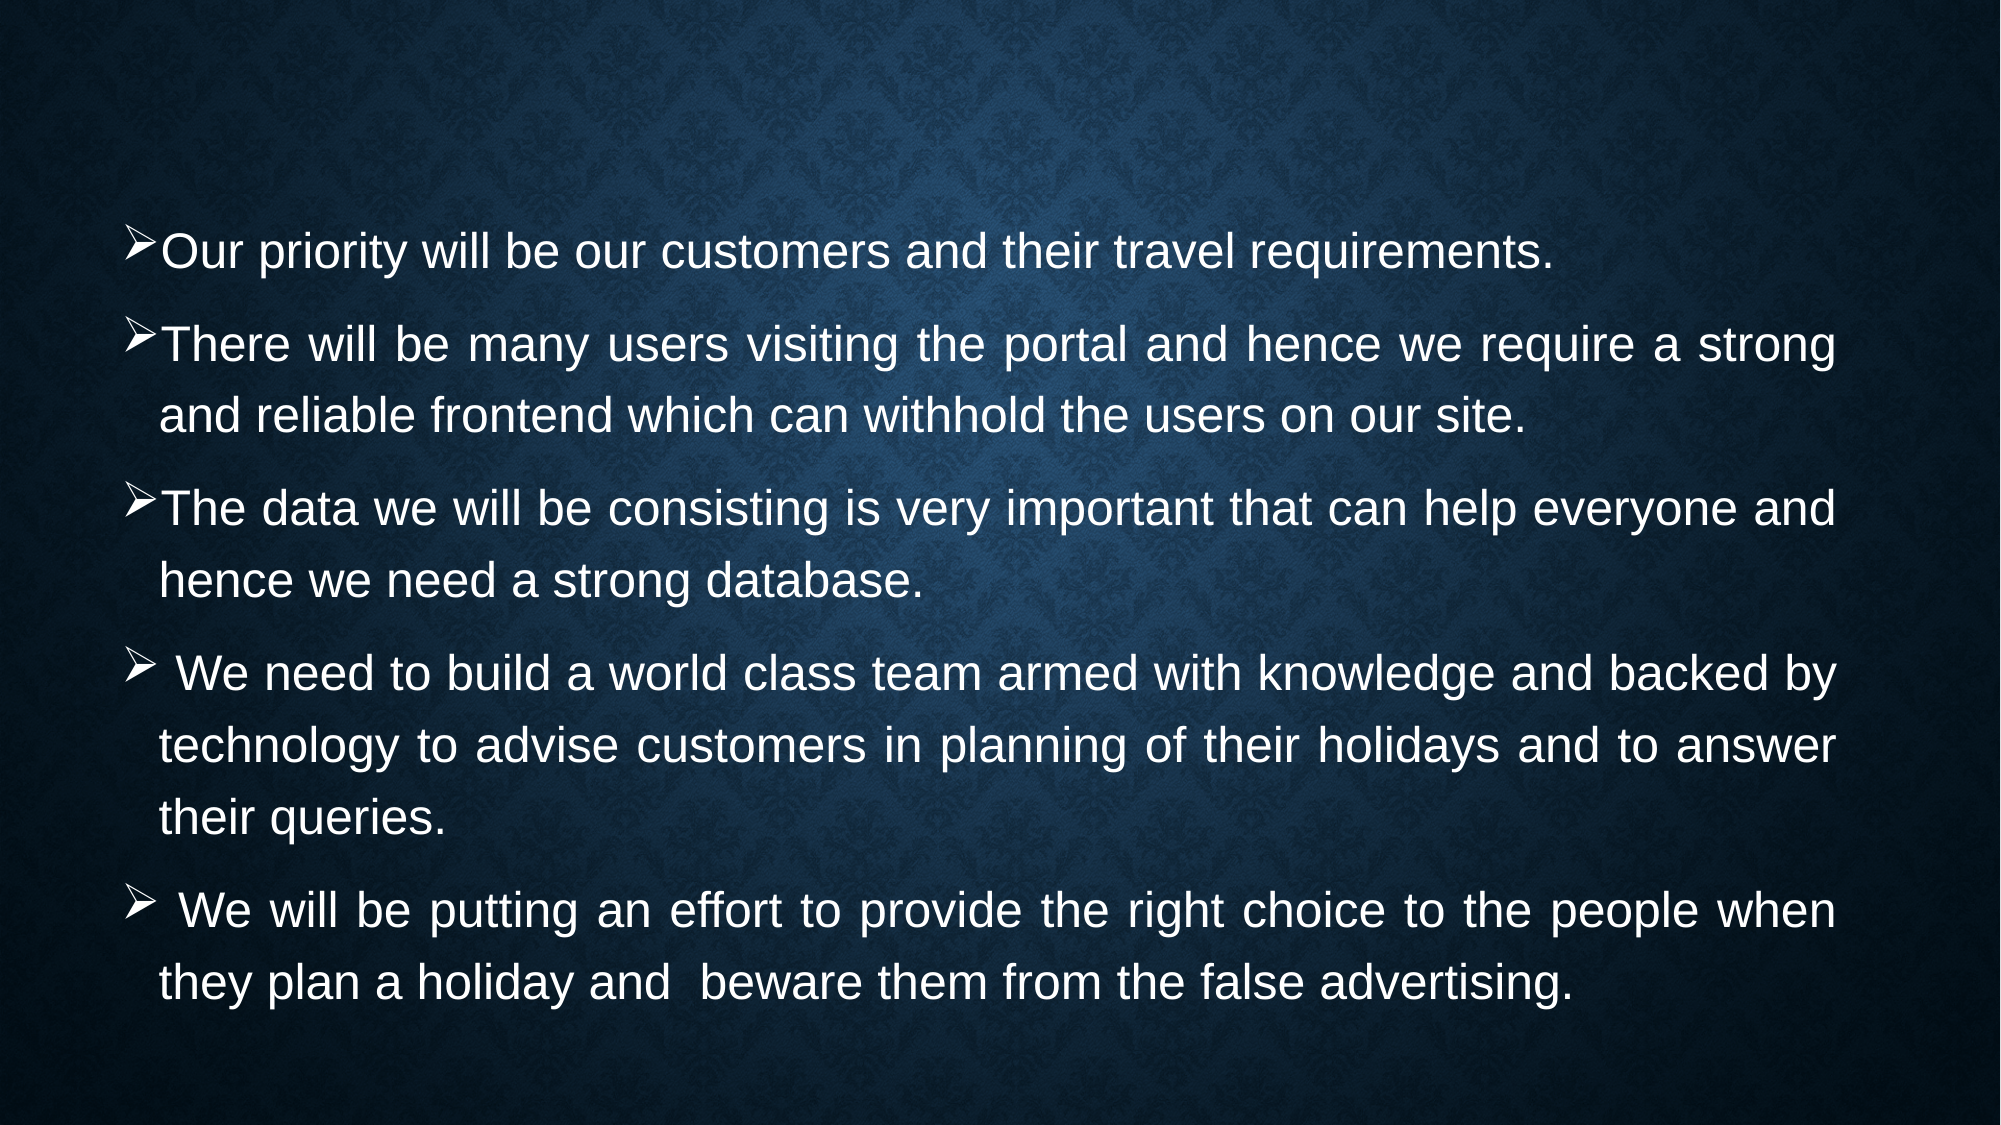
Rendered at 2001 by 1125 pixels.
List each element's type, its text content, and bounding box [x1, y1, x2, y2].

list Our priority will be our customers and their travel requirements. There will be many users visiting the portal and hence we require a strong and reliable frontend which can withhold the users on our site. The data we will be consisting is very important that can help everyone and hence we need a strong database. We need to build a world class team armed with knowledge and backed by technology to advise customers in planning of their holidays and to answer their queries. We will be putting an effort to provide the right choice to the people when they plan a holiday and beware them from the false advertising. [106, 198, 1853, 1025]
